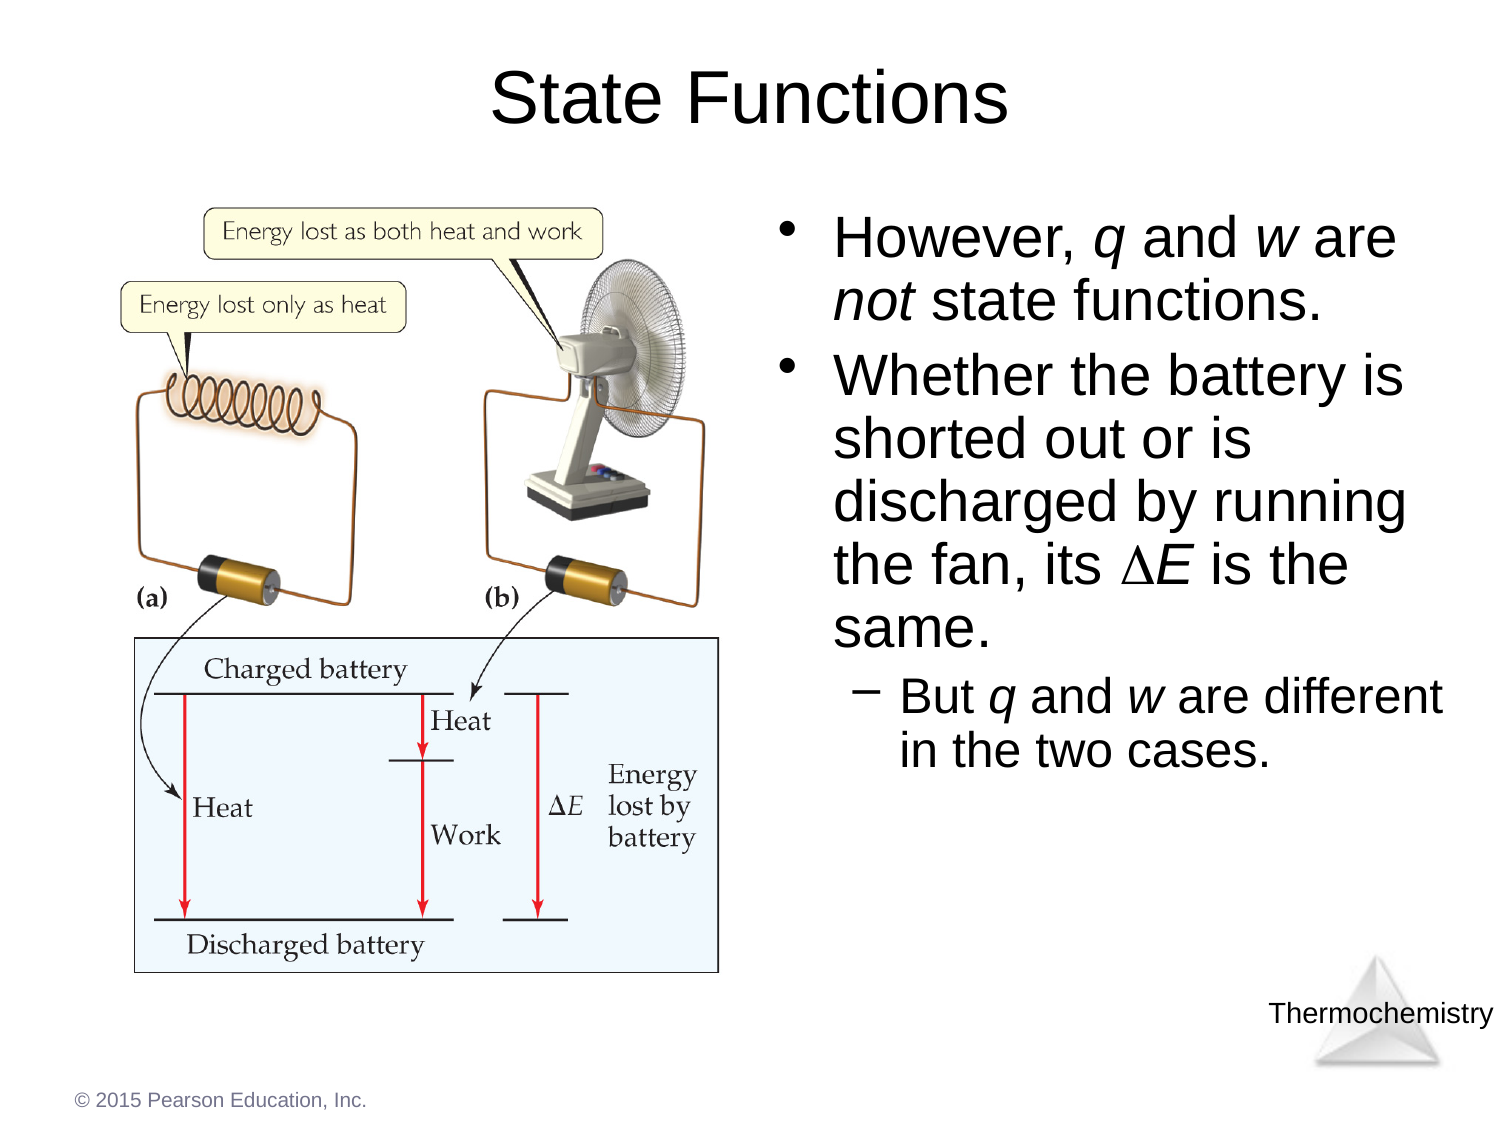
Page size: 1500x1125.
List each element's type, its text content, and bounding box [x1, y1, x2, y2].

picture [1275, 906, 1478, 1109]
picture [112, 199, 728, 978]
list However, q and w are not state functions. Whether the battery is shorted out or is discharged by running the fan, its E is the same. But q and w are different in the two cases. [762, 199, 1463, 876]
title State Functions [0, 0, 1500, 188]
